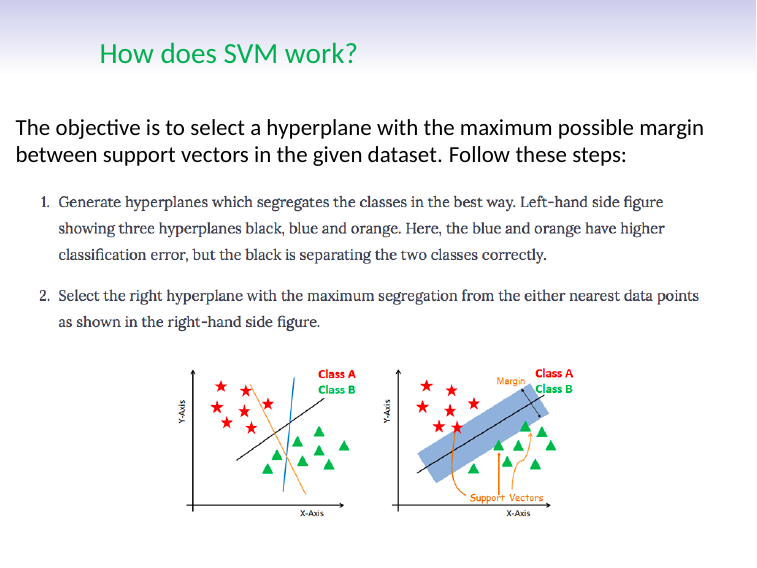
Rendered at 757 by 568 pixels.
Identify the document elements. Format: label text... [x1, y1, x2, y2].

picture [0, 0, 756, 74]
picture [32, 185, 706, 530]
list The objective is to select a hyperplane with the maximum possible margin between support vectors in the given dataset. Follow these steps: [15, 112, 722, 196]
title How does SVM work? [99, 34, 657, 70]
